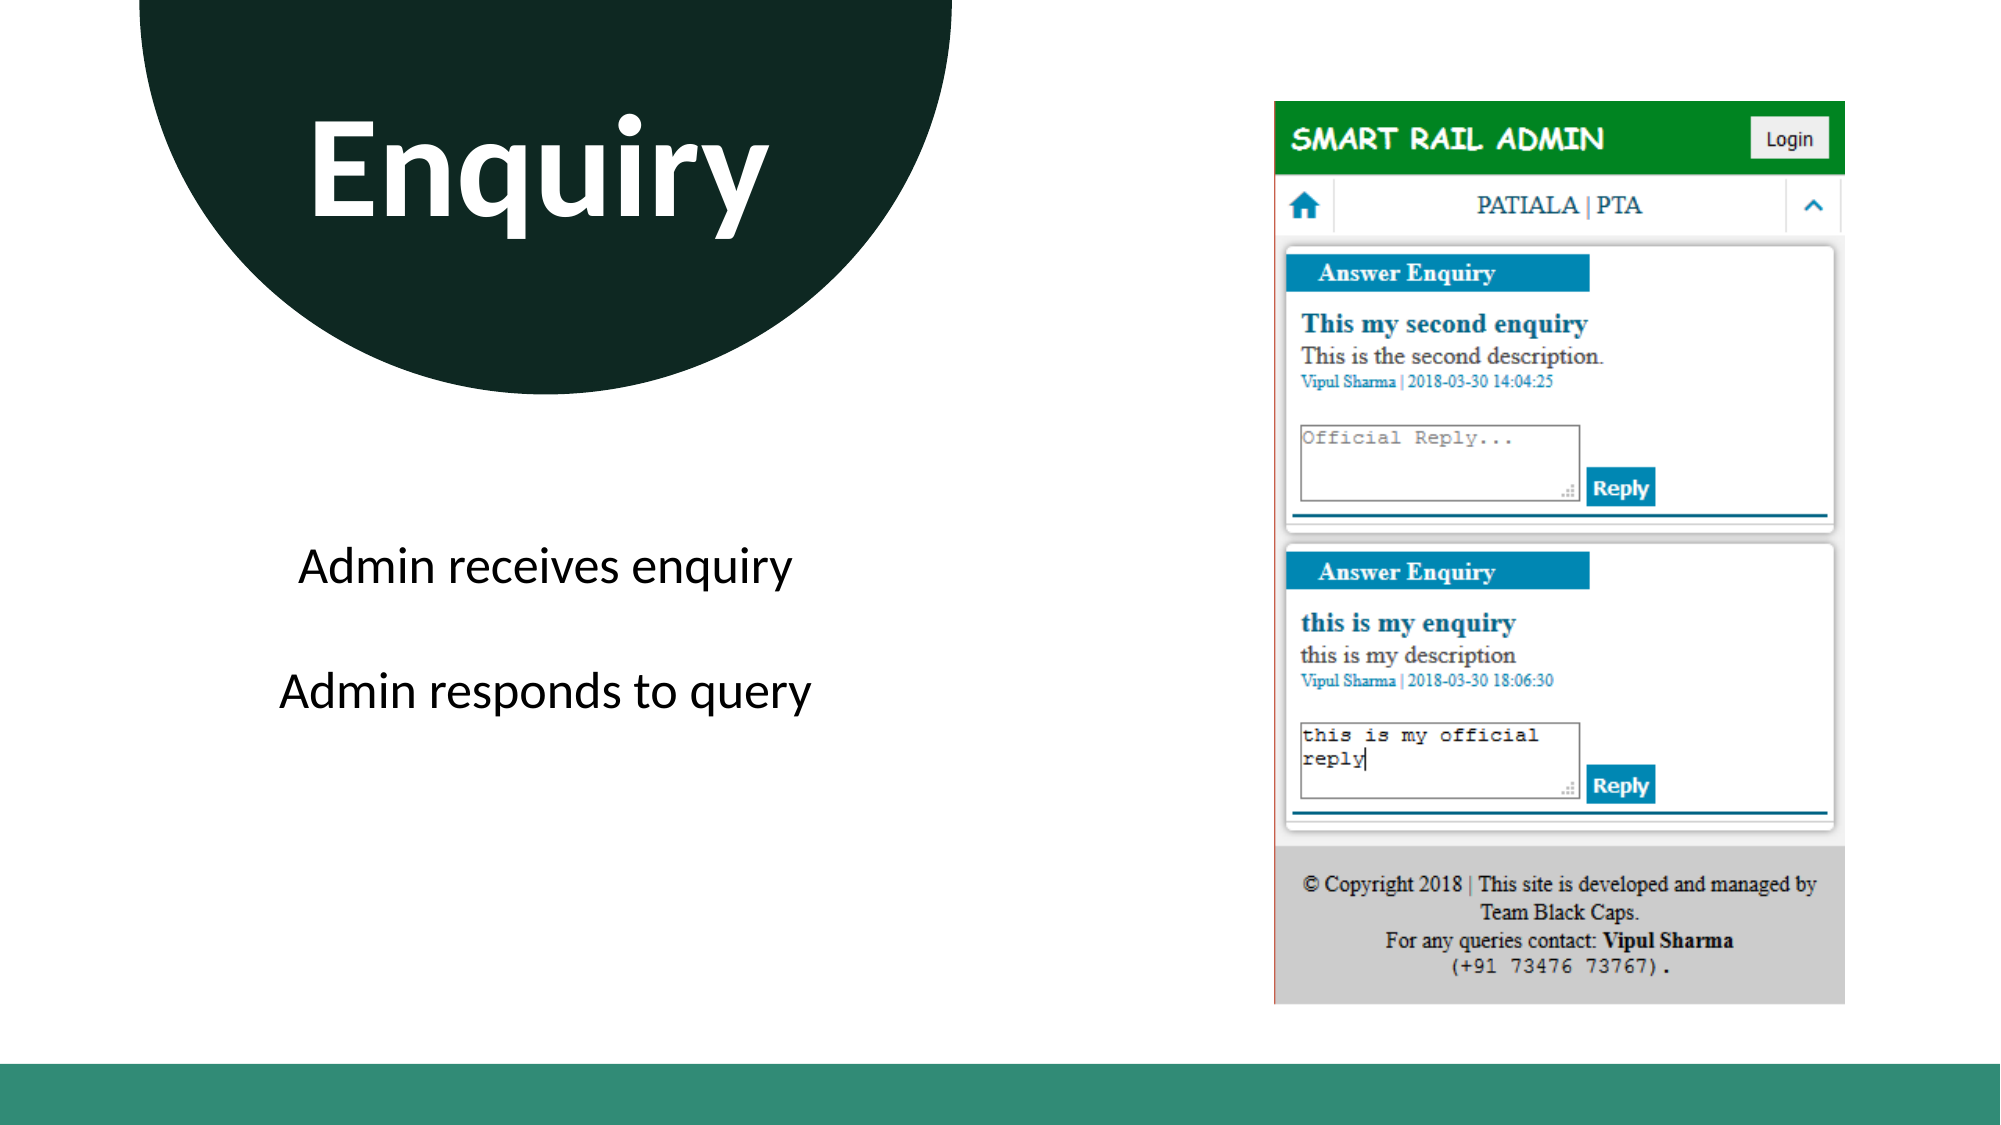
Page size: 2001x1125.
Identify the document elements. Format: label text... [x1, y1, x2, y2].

text_box [0, 1063, 2000, 1125]
text_box Enquiry [292, 62, 799, 253]
text_box [138, 0, 953, 396]
picture [1274, 101, 1845, 1006]
text_box Admin receives enquiry Admin responds to query [203, 461, 888, 726]
